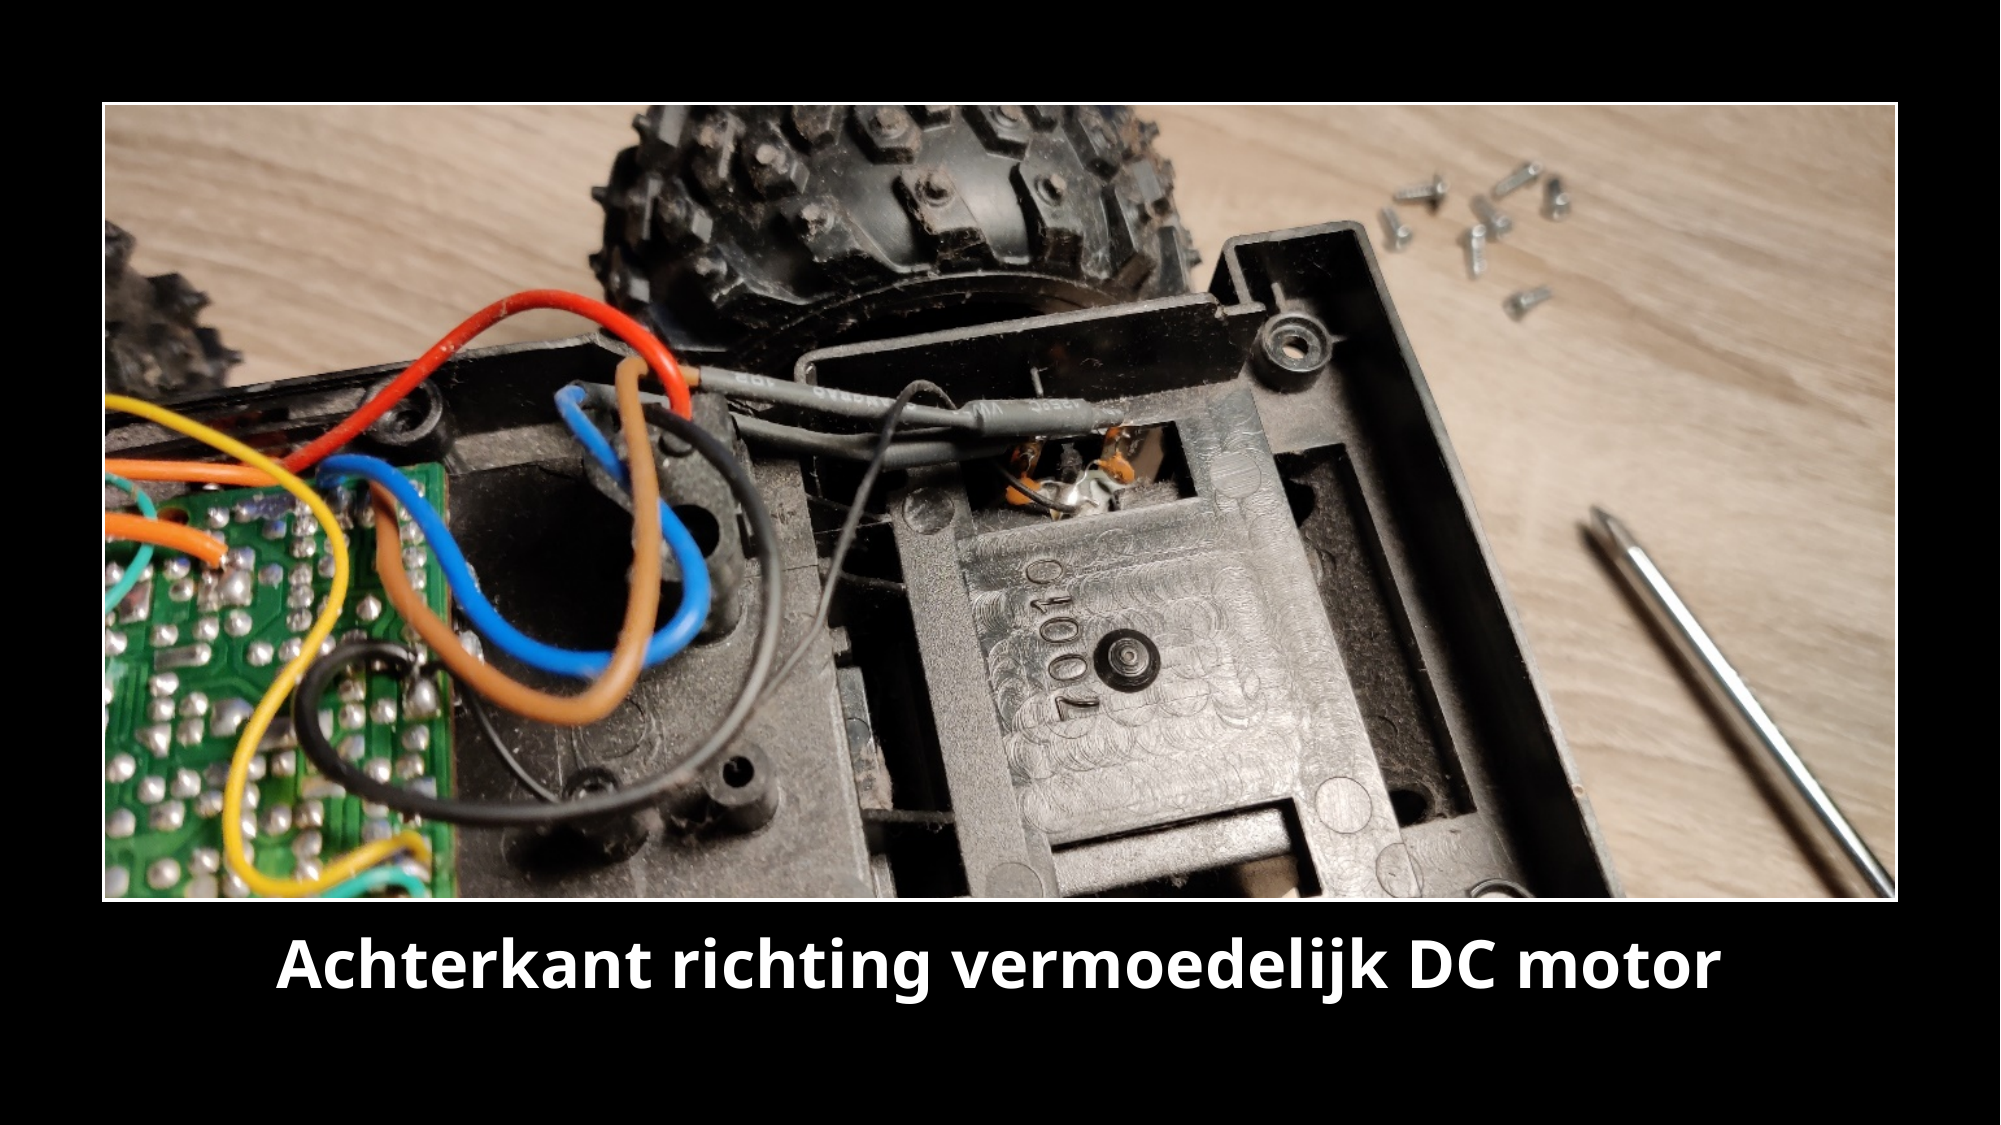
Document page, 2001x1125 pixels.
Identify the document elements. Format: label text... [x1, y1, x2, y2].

title Achterkant richting vermoedelijk DC motor [105, 914, 1895, 1020]
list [104, 104, 1895, 899]
